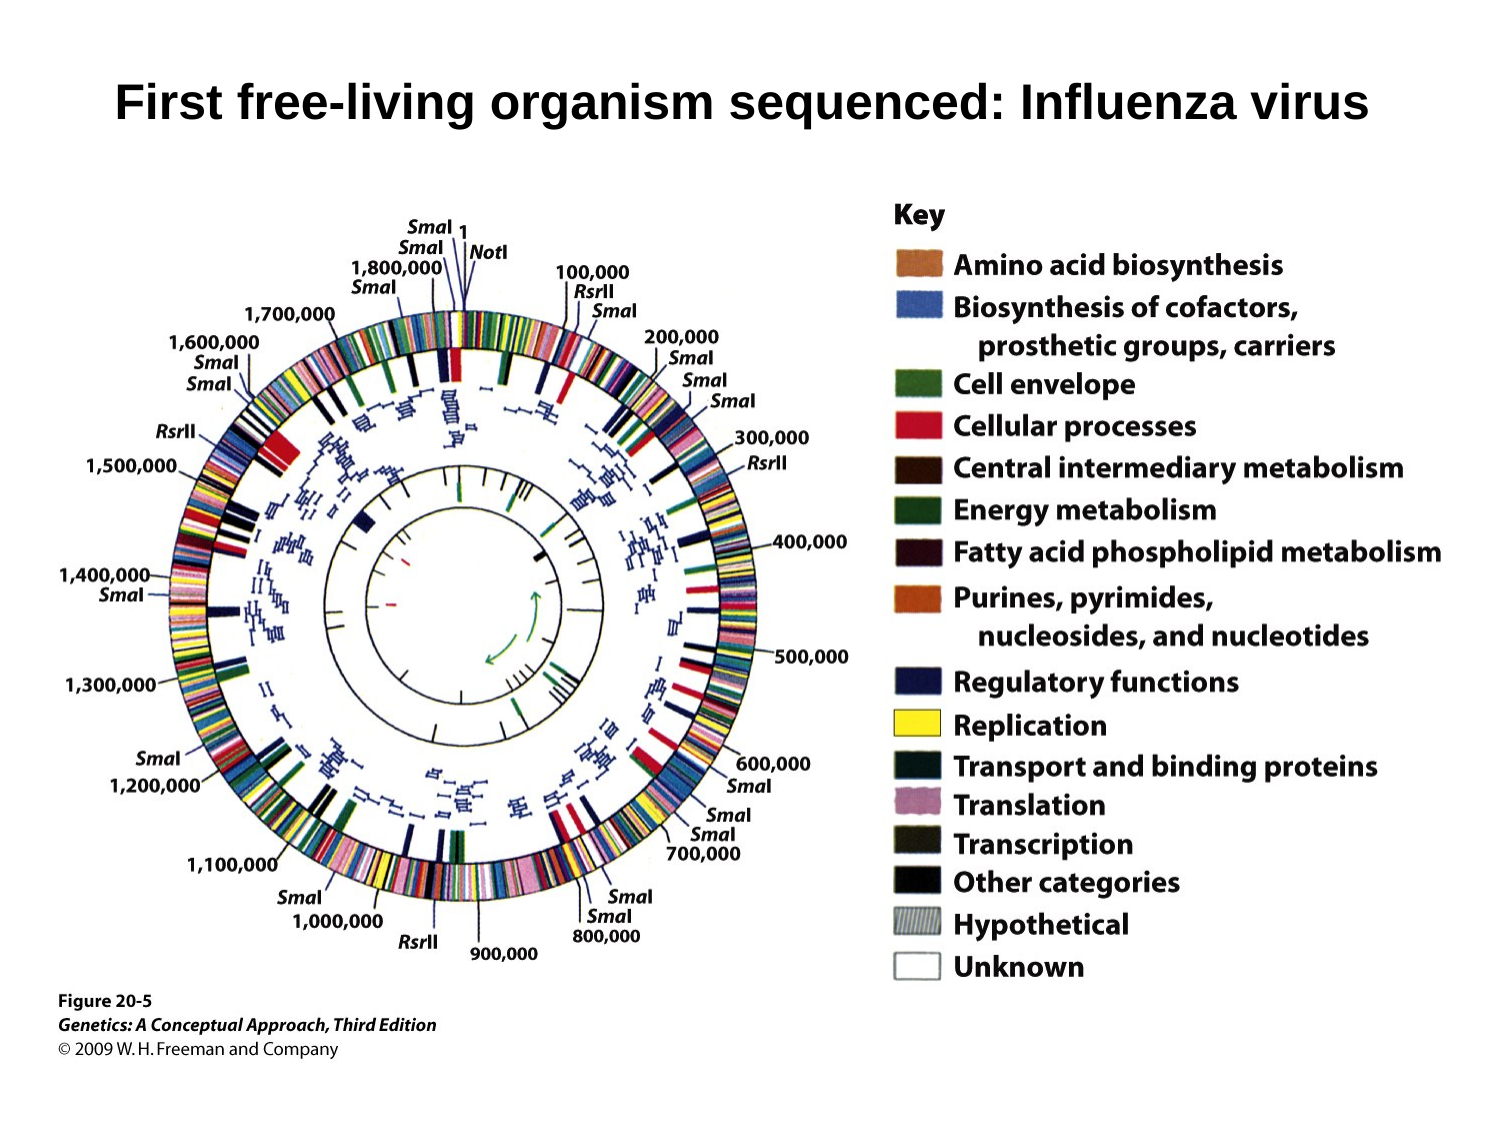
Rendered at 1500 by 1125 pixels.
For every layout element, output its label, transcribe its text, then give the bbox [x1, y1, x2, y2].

picture [49, 193, 1450, 1063]
text_box First free-living organism sequenced: Influenza virus [99, 62, 1386, 138]
